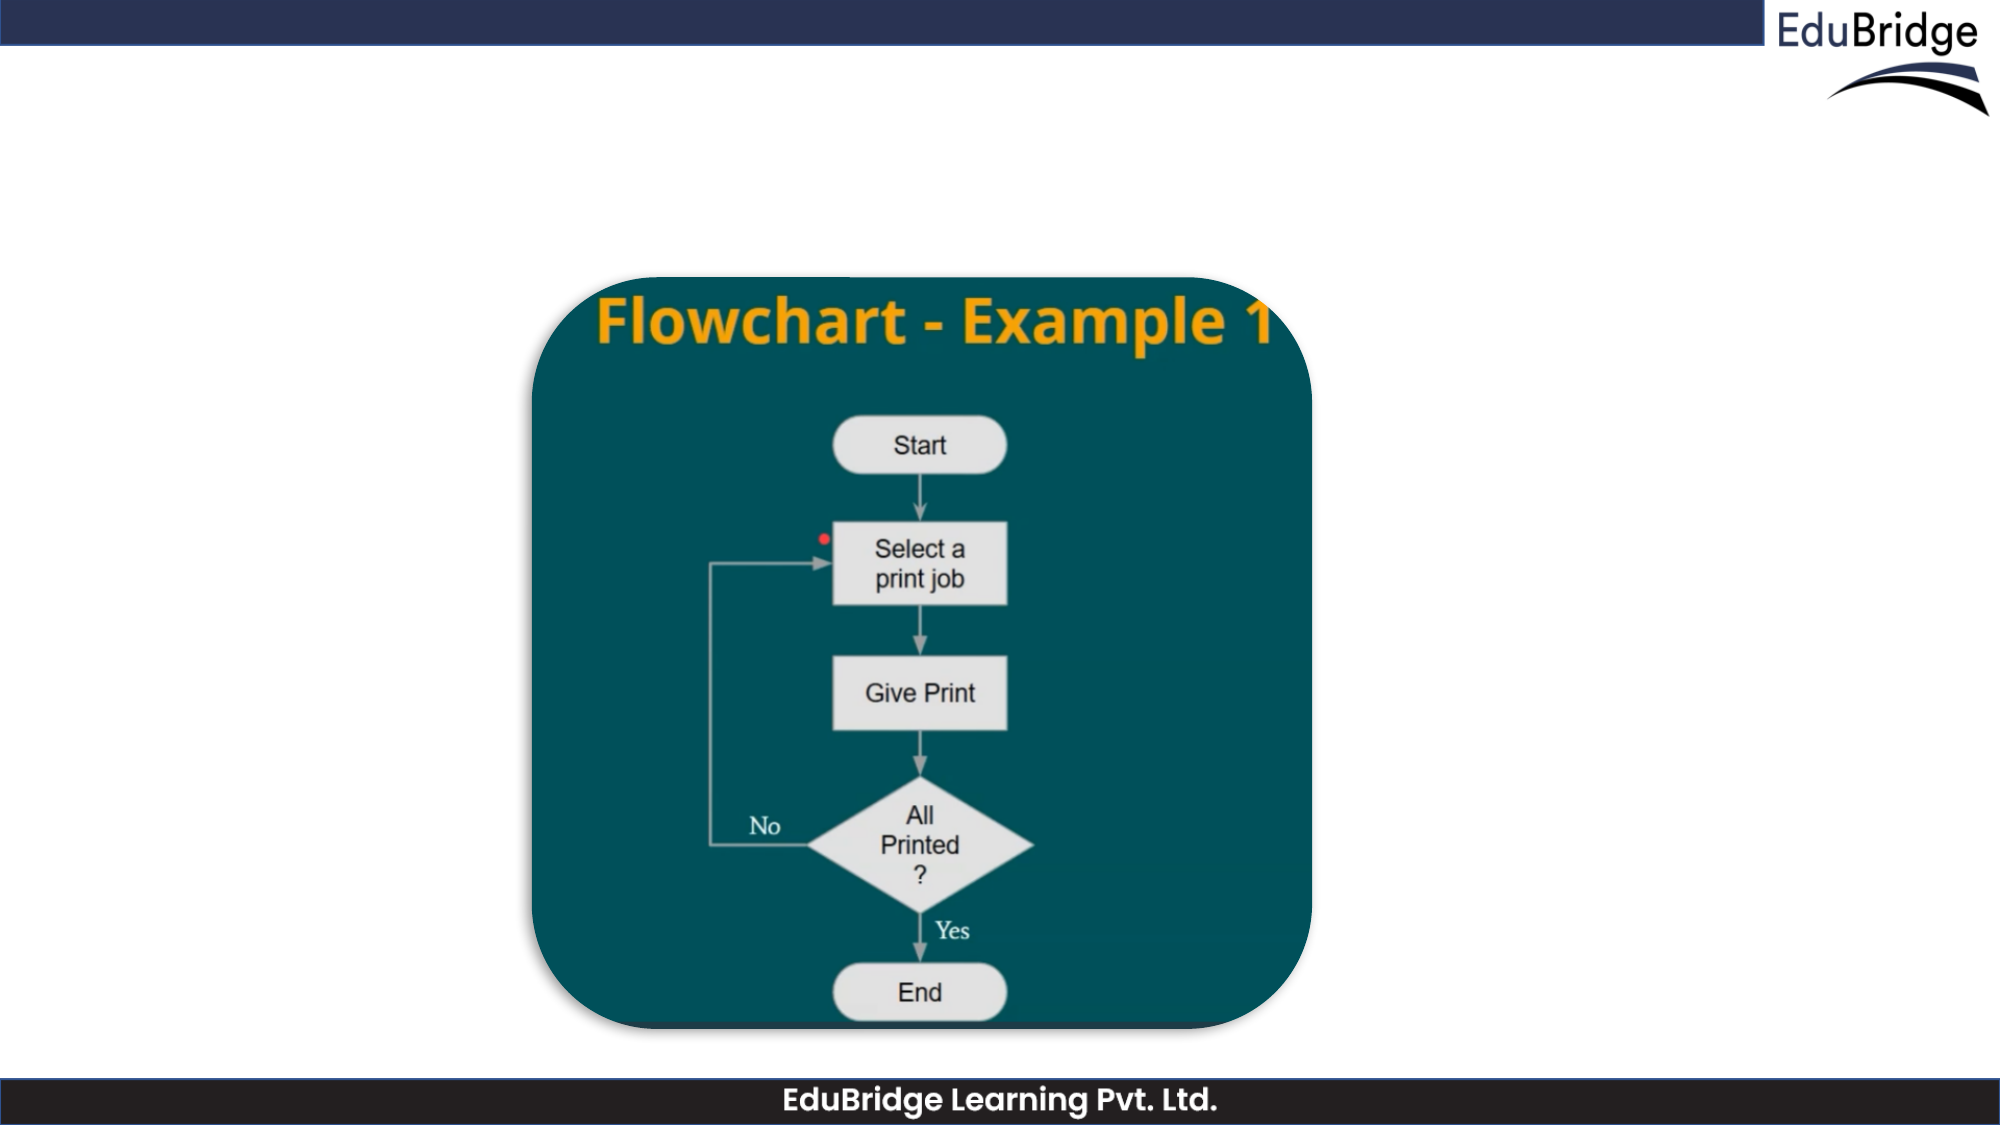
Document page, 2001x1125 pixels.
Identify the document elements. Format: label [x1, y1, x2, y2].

list [531, 277, 1313, 1029]
picture [0, 0, 2000, 1125]
